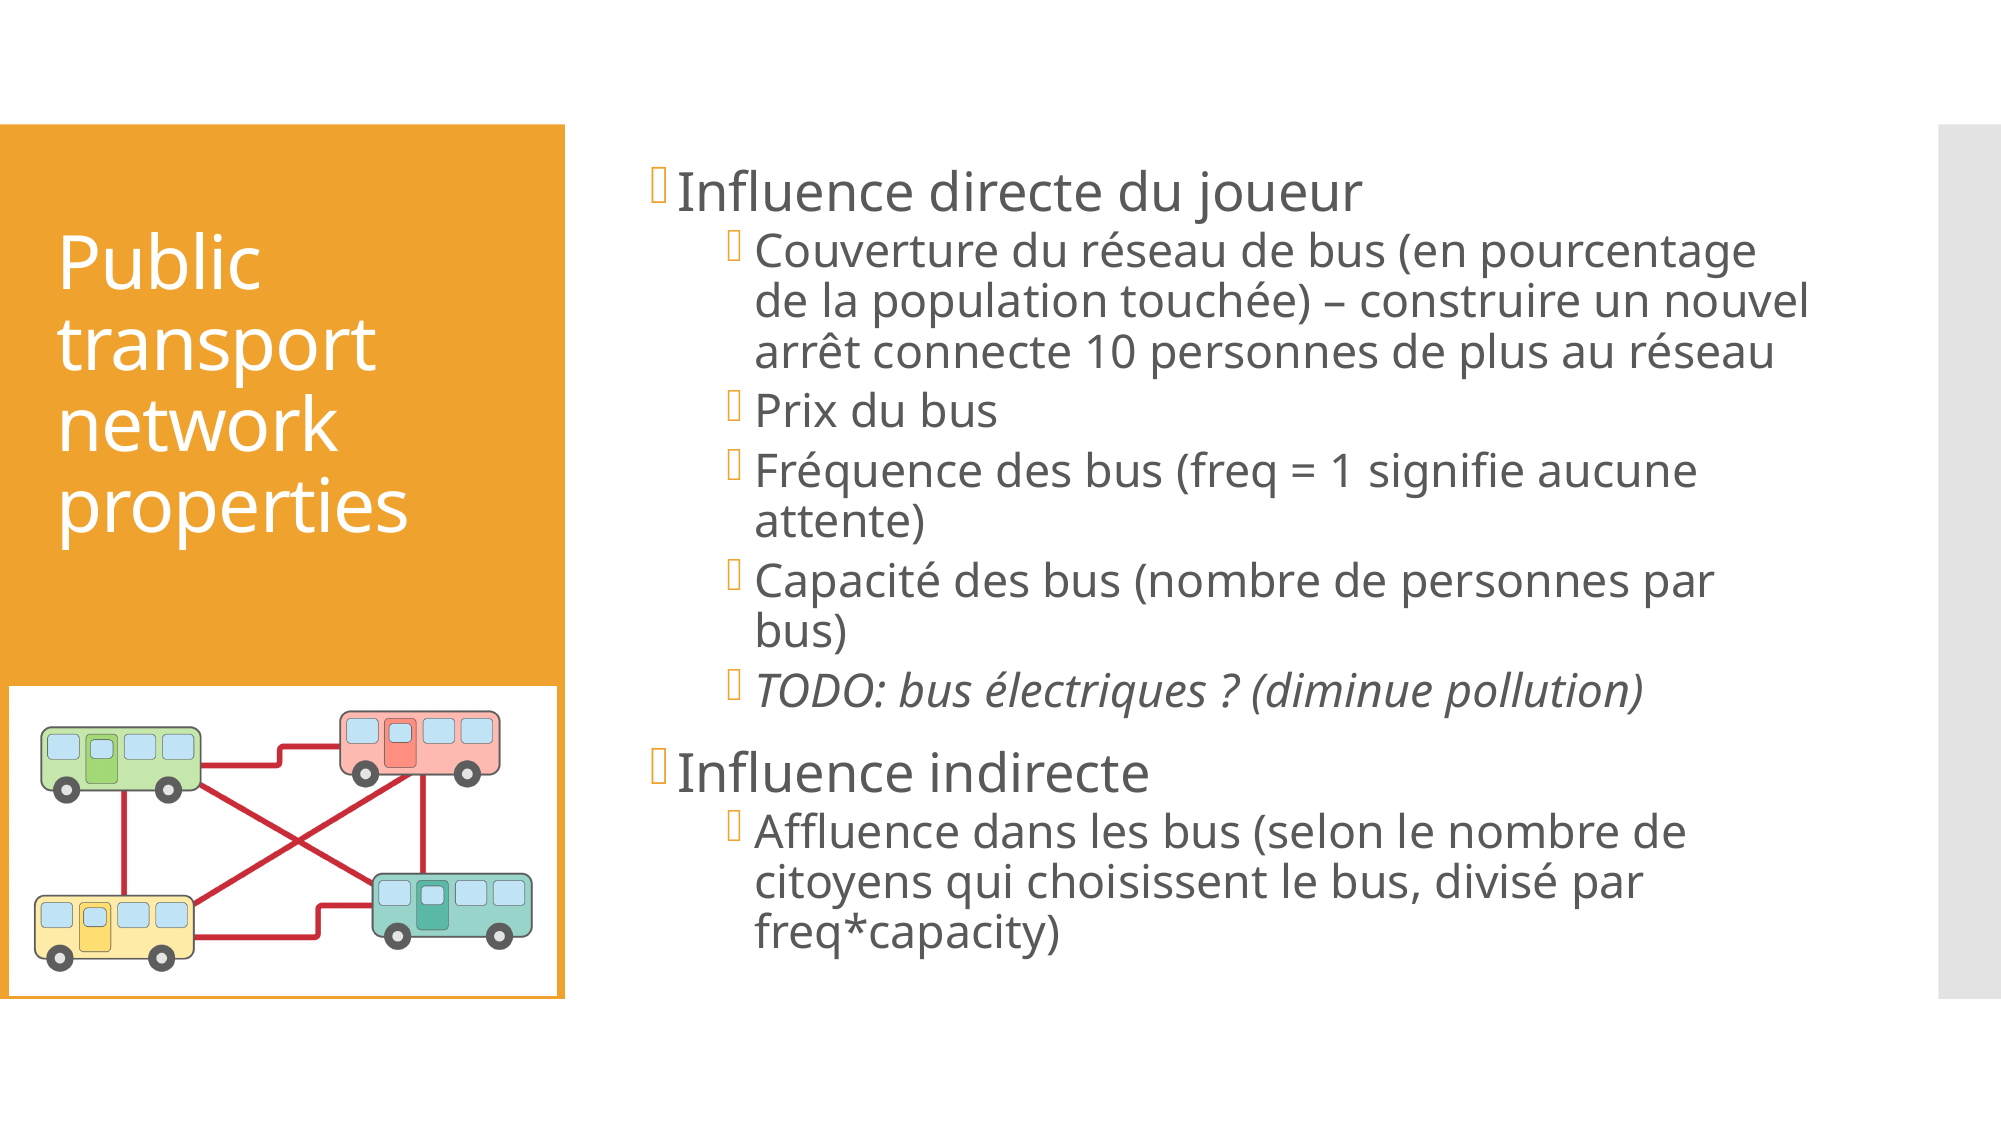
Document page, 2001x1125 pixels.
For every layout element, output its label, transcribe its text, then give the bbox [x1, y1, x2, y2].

picture [9, 685, 557, 996]
title Public transport network properties [41, 184, 525, 590]
list Influence directe du joueur Couverture du réseau de bus (en pourcentage de la population touchée) – construire un nouvel arrêt connecte 10 personnes de plus au réseau Prix du bus Fréquence des bus (freq = 1 signifie aucune attente) Capacité des bus (nombre de personnes par bus) TODO: bus électriques ? (diminue pollution) Influence indirecte Affluence dans les bus (selon le nombre de citoyens qui choisissent le bus, divisé par freq*capacity) [634, 141, 1835, 982]
